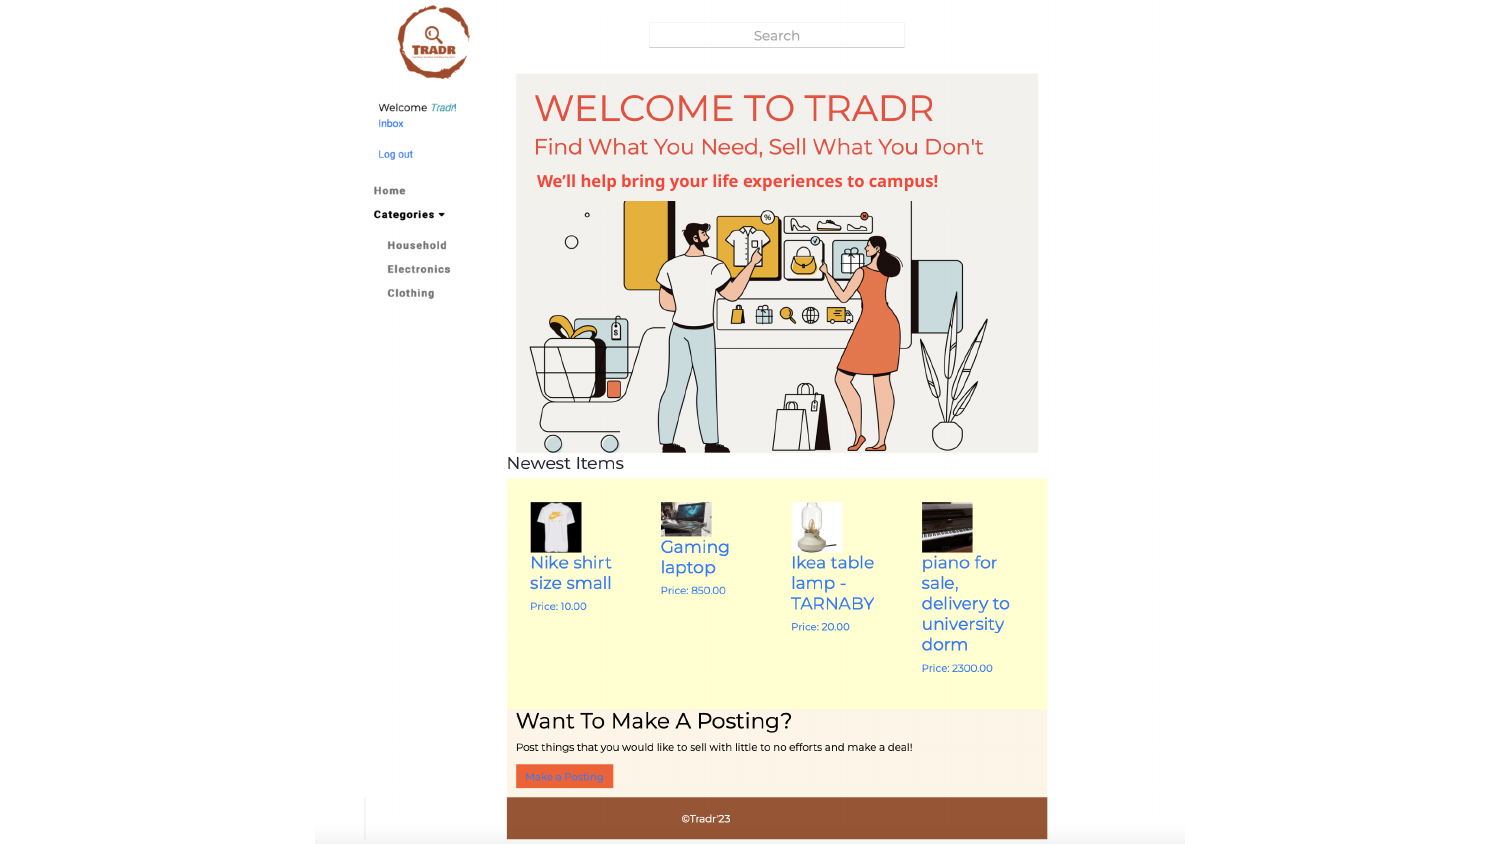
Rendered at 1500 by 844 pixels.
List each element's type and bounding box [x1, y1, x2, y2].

text_box [314, 0, 1186, 844]
